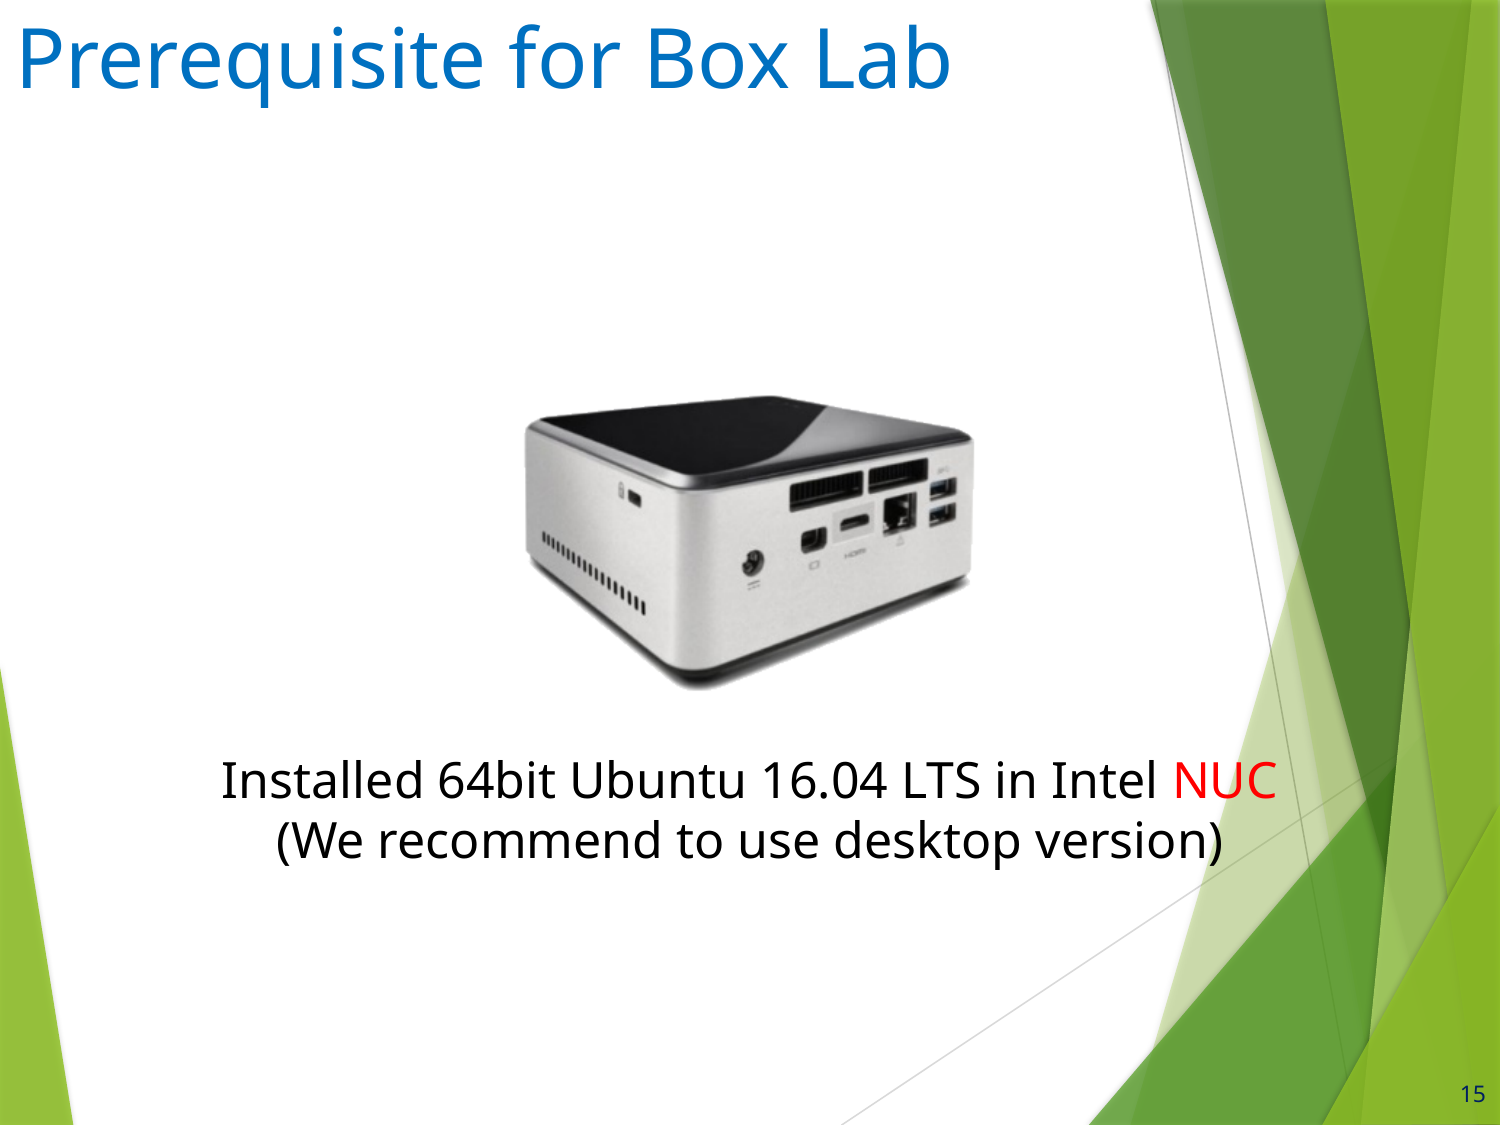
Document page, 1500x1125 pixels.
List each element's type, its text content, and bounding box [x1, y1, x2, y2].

text_box Installed 64bit Ubuntu 16.04 LTS in Intel NUC (We recommend to use desktop version) [0, 741, 1500, 877]
picture [470, 390, 1030, 700]
slide_number 15 [1417, 1065, 1500, 1125]
text_box Prerequisite for Box Lab [0, 0, 1500, 127]
